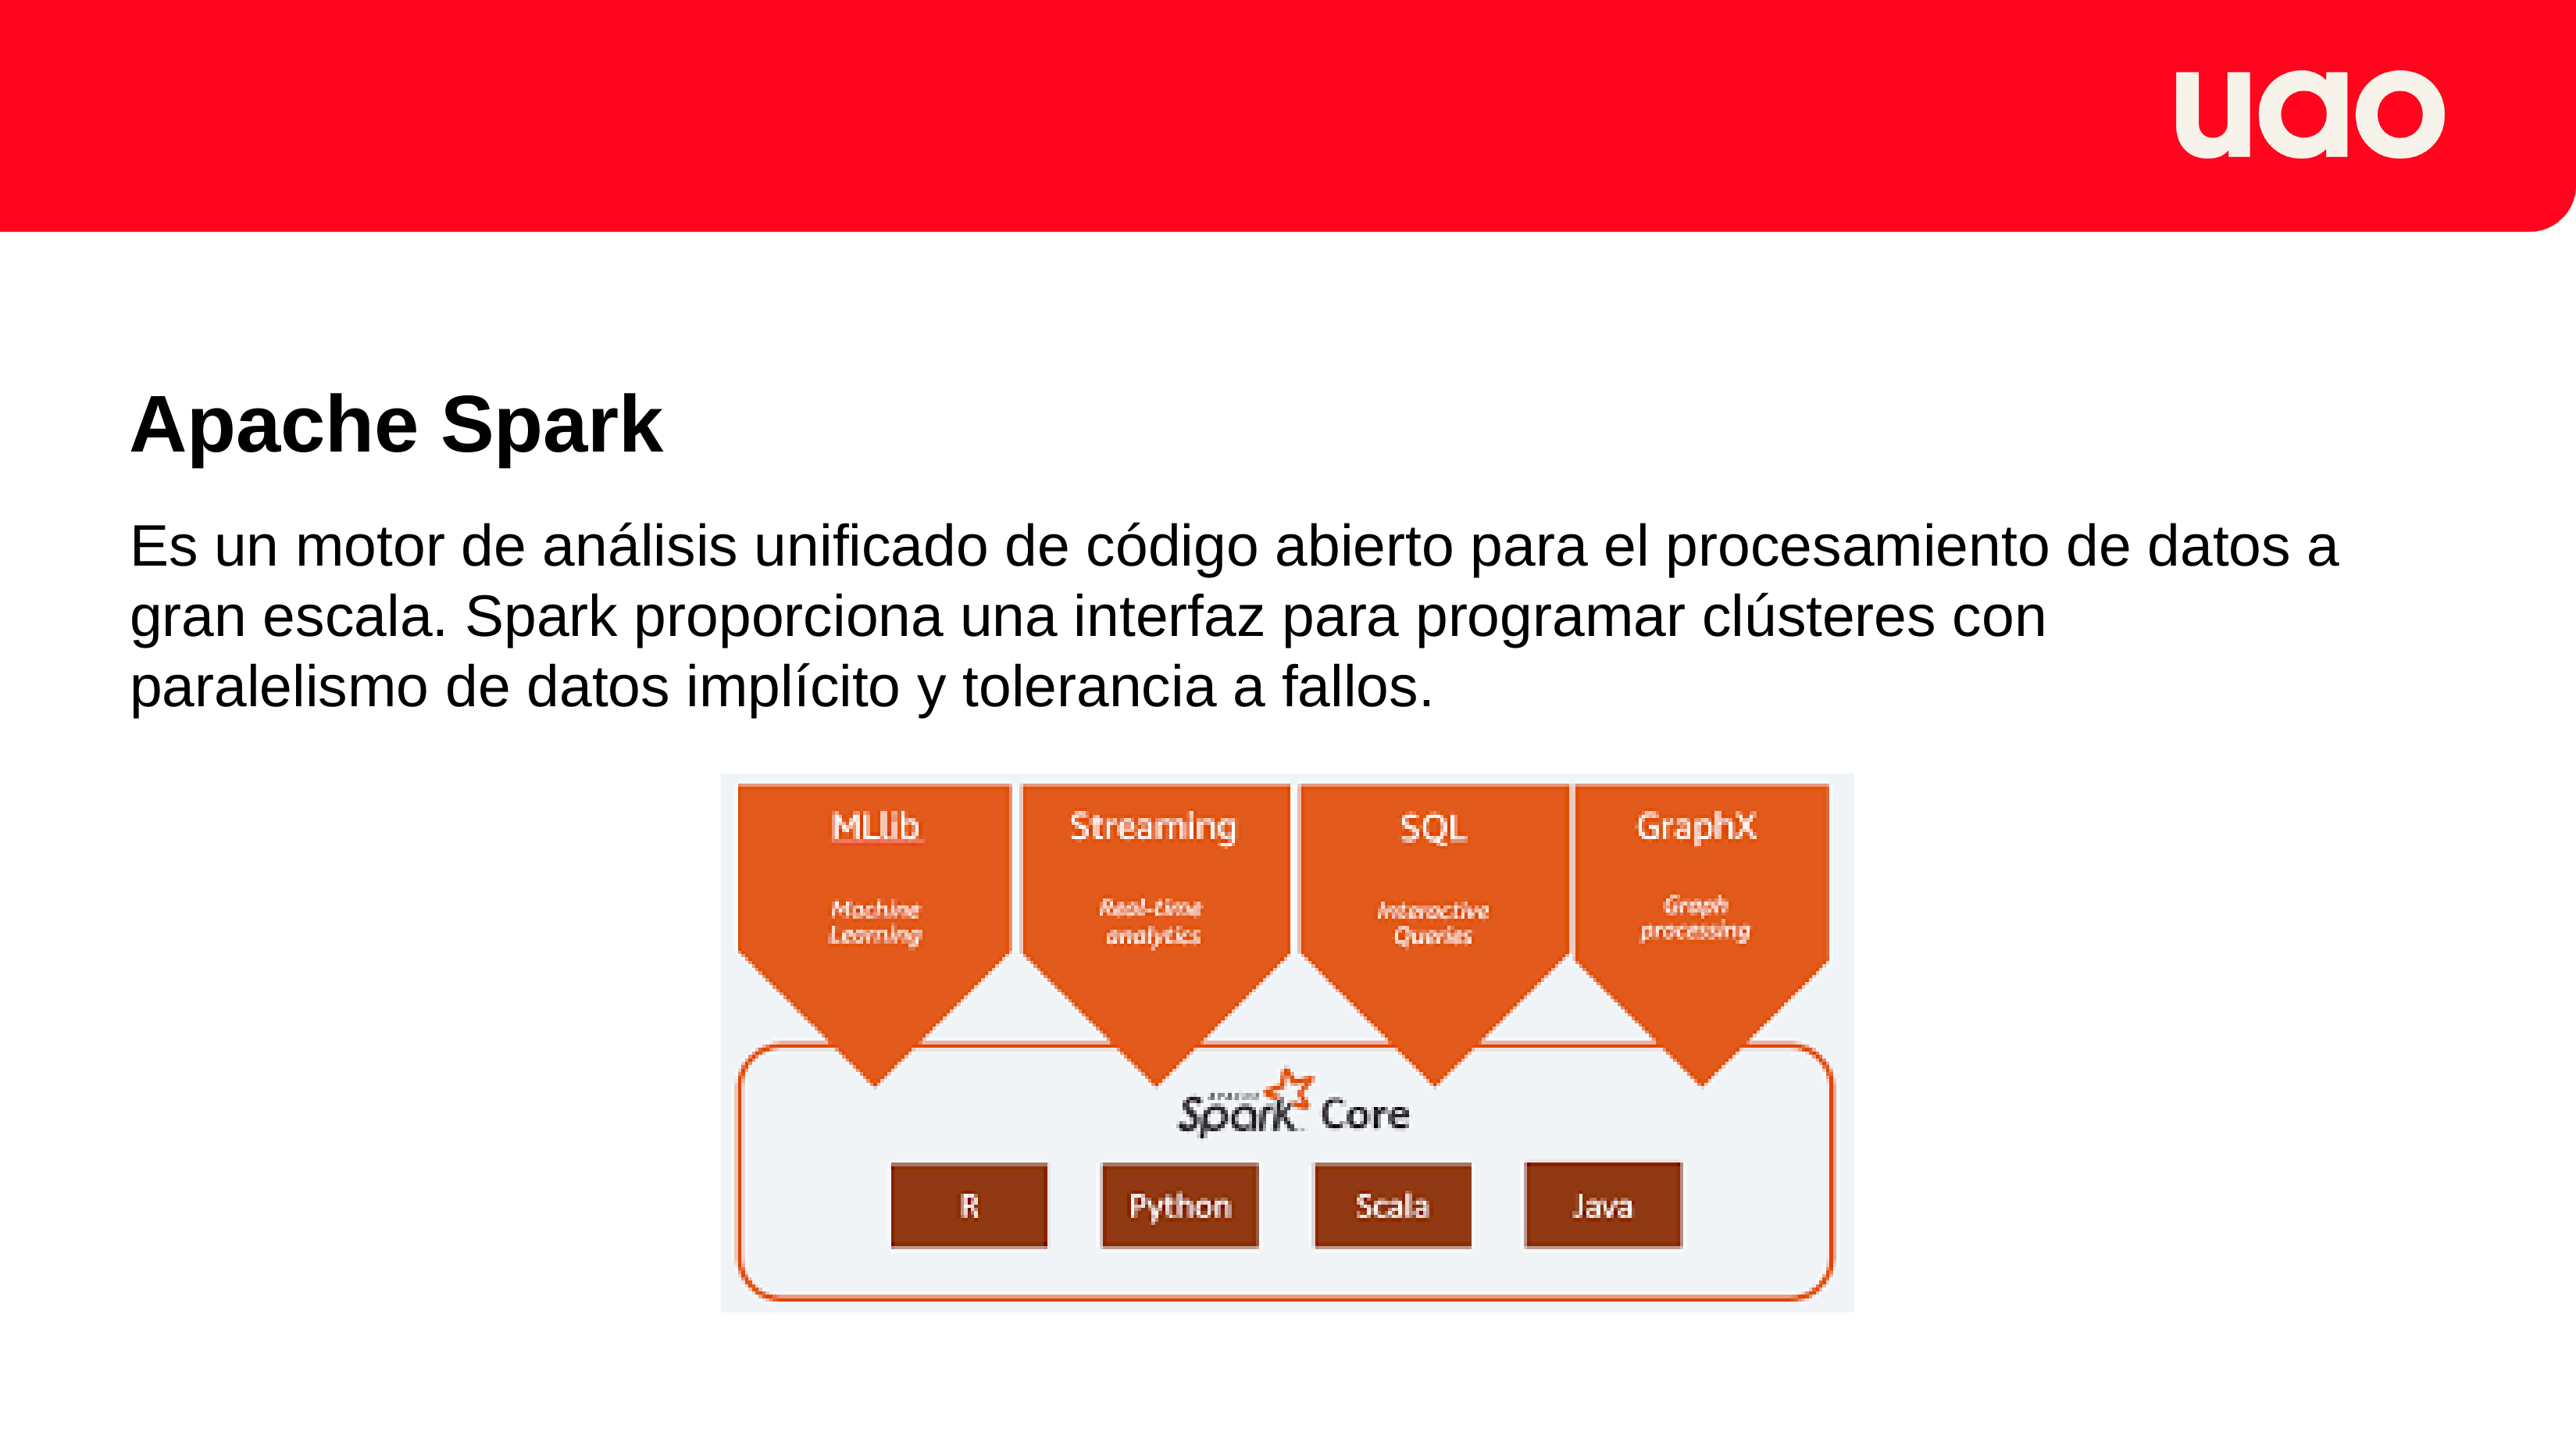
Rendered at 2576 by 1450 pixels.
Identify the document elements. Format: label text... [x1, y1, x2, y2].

text_box Es un motor de análisis unificado de código abierto para el procesamiento de datos a gran escala. Spark proporciona una interfaz para programar clústeres con paralelismo de datos implícito y tolerancia a fallos. [130, 505, 2342, 719]
picture [0, 0, 2576, 232]
text_box Apache Spark [127, 370, 1776, 468]
picture [721, 773, 1855, 1312]
